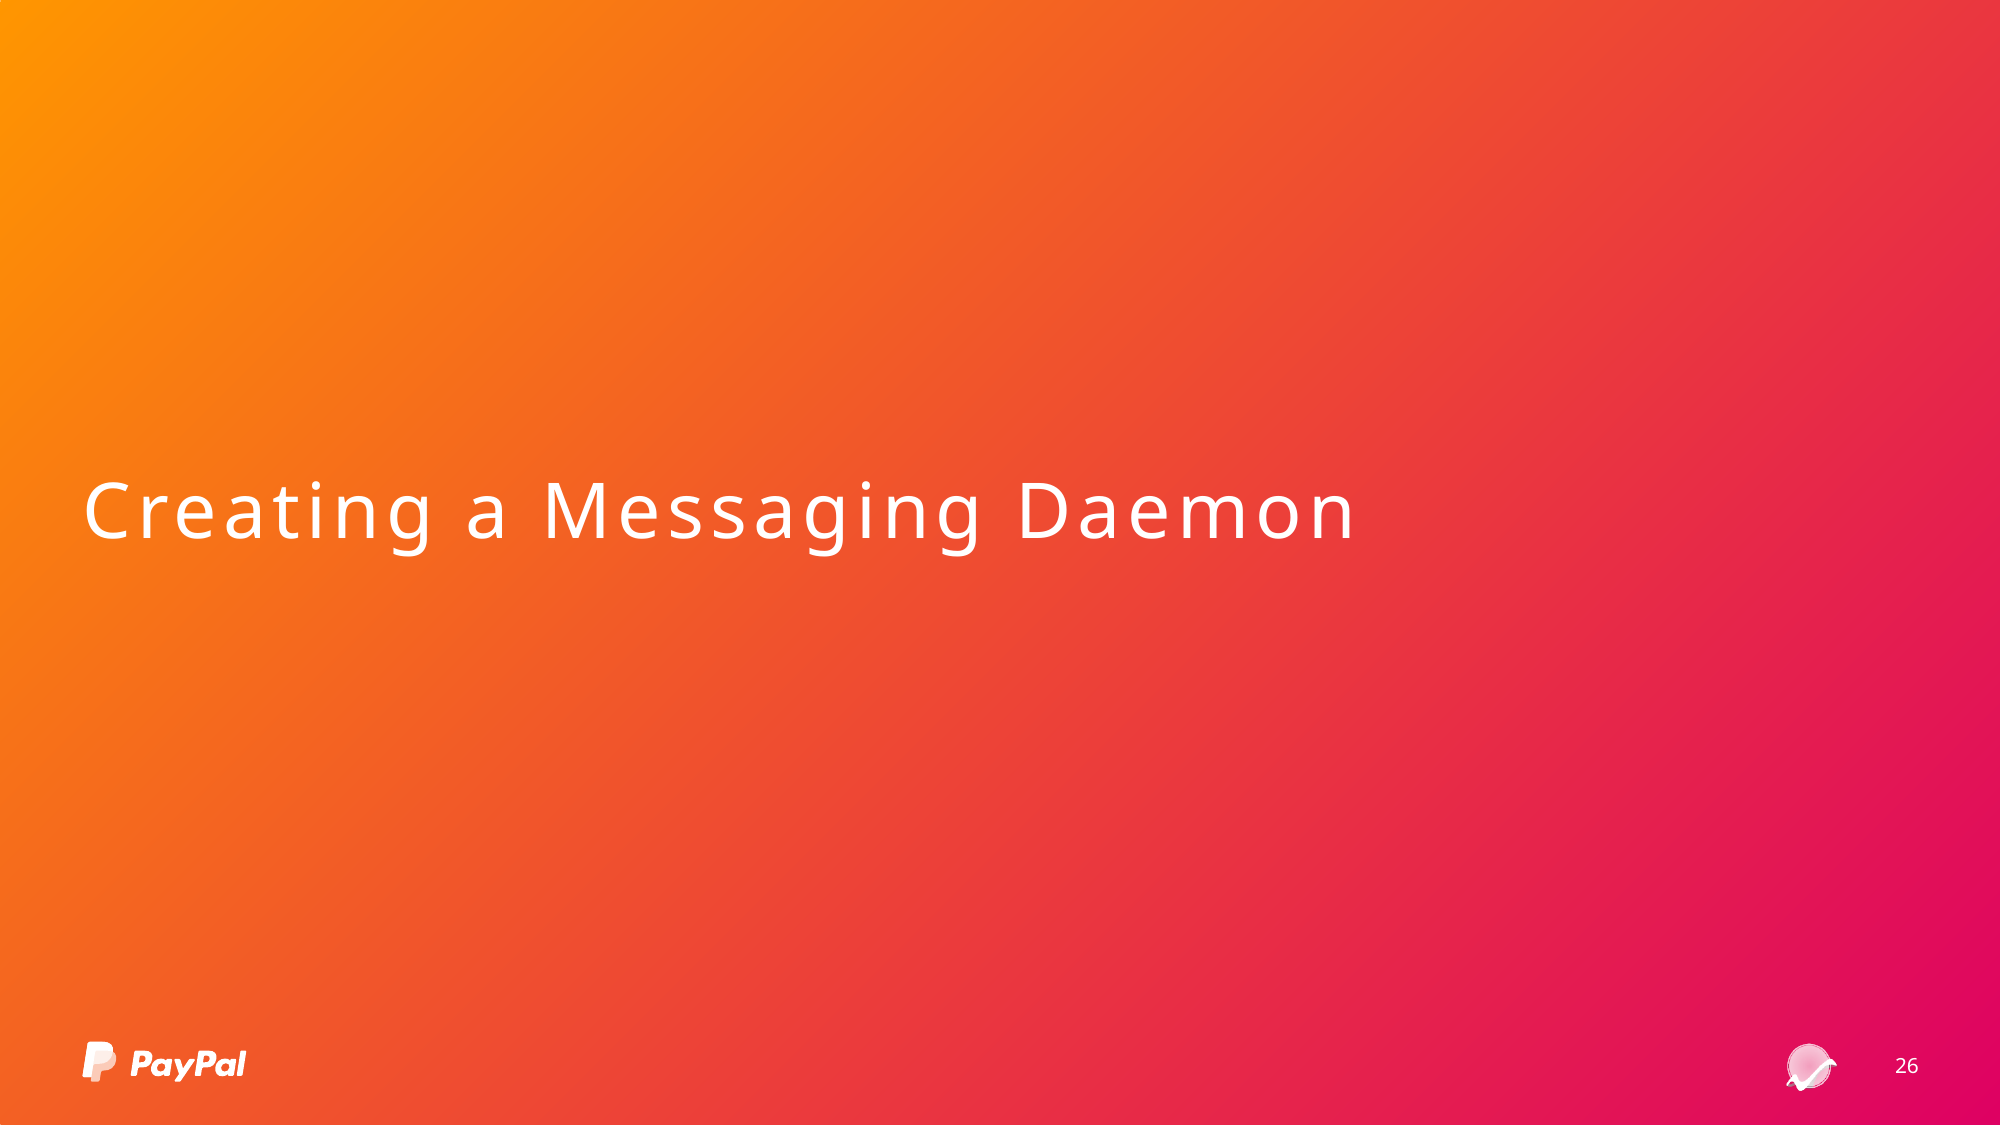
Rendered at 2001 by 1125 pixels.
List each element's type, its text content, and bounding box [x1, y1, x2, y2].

title Creating a Messaging Daemon [82, 279, 1862, 555]
picture [1786, 1043, 1832, 1091]
slide_number 26 [1832, 1042, 1919, 1091]
